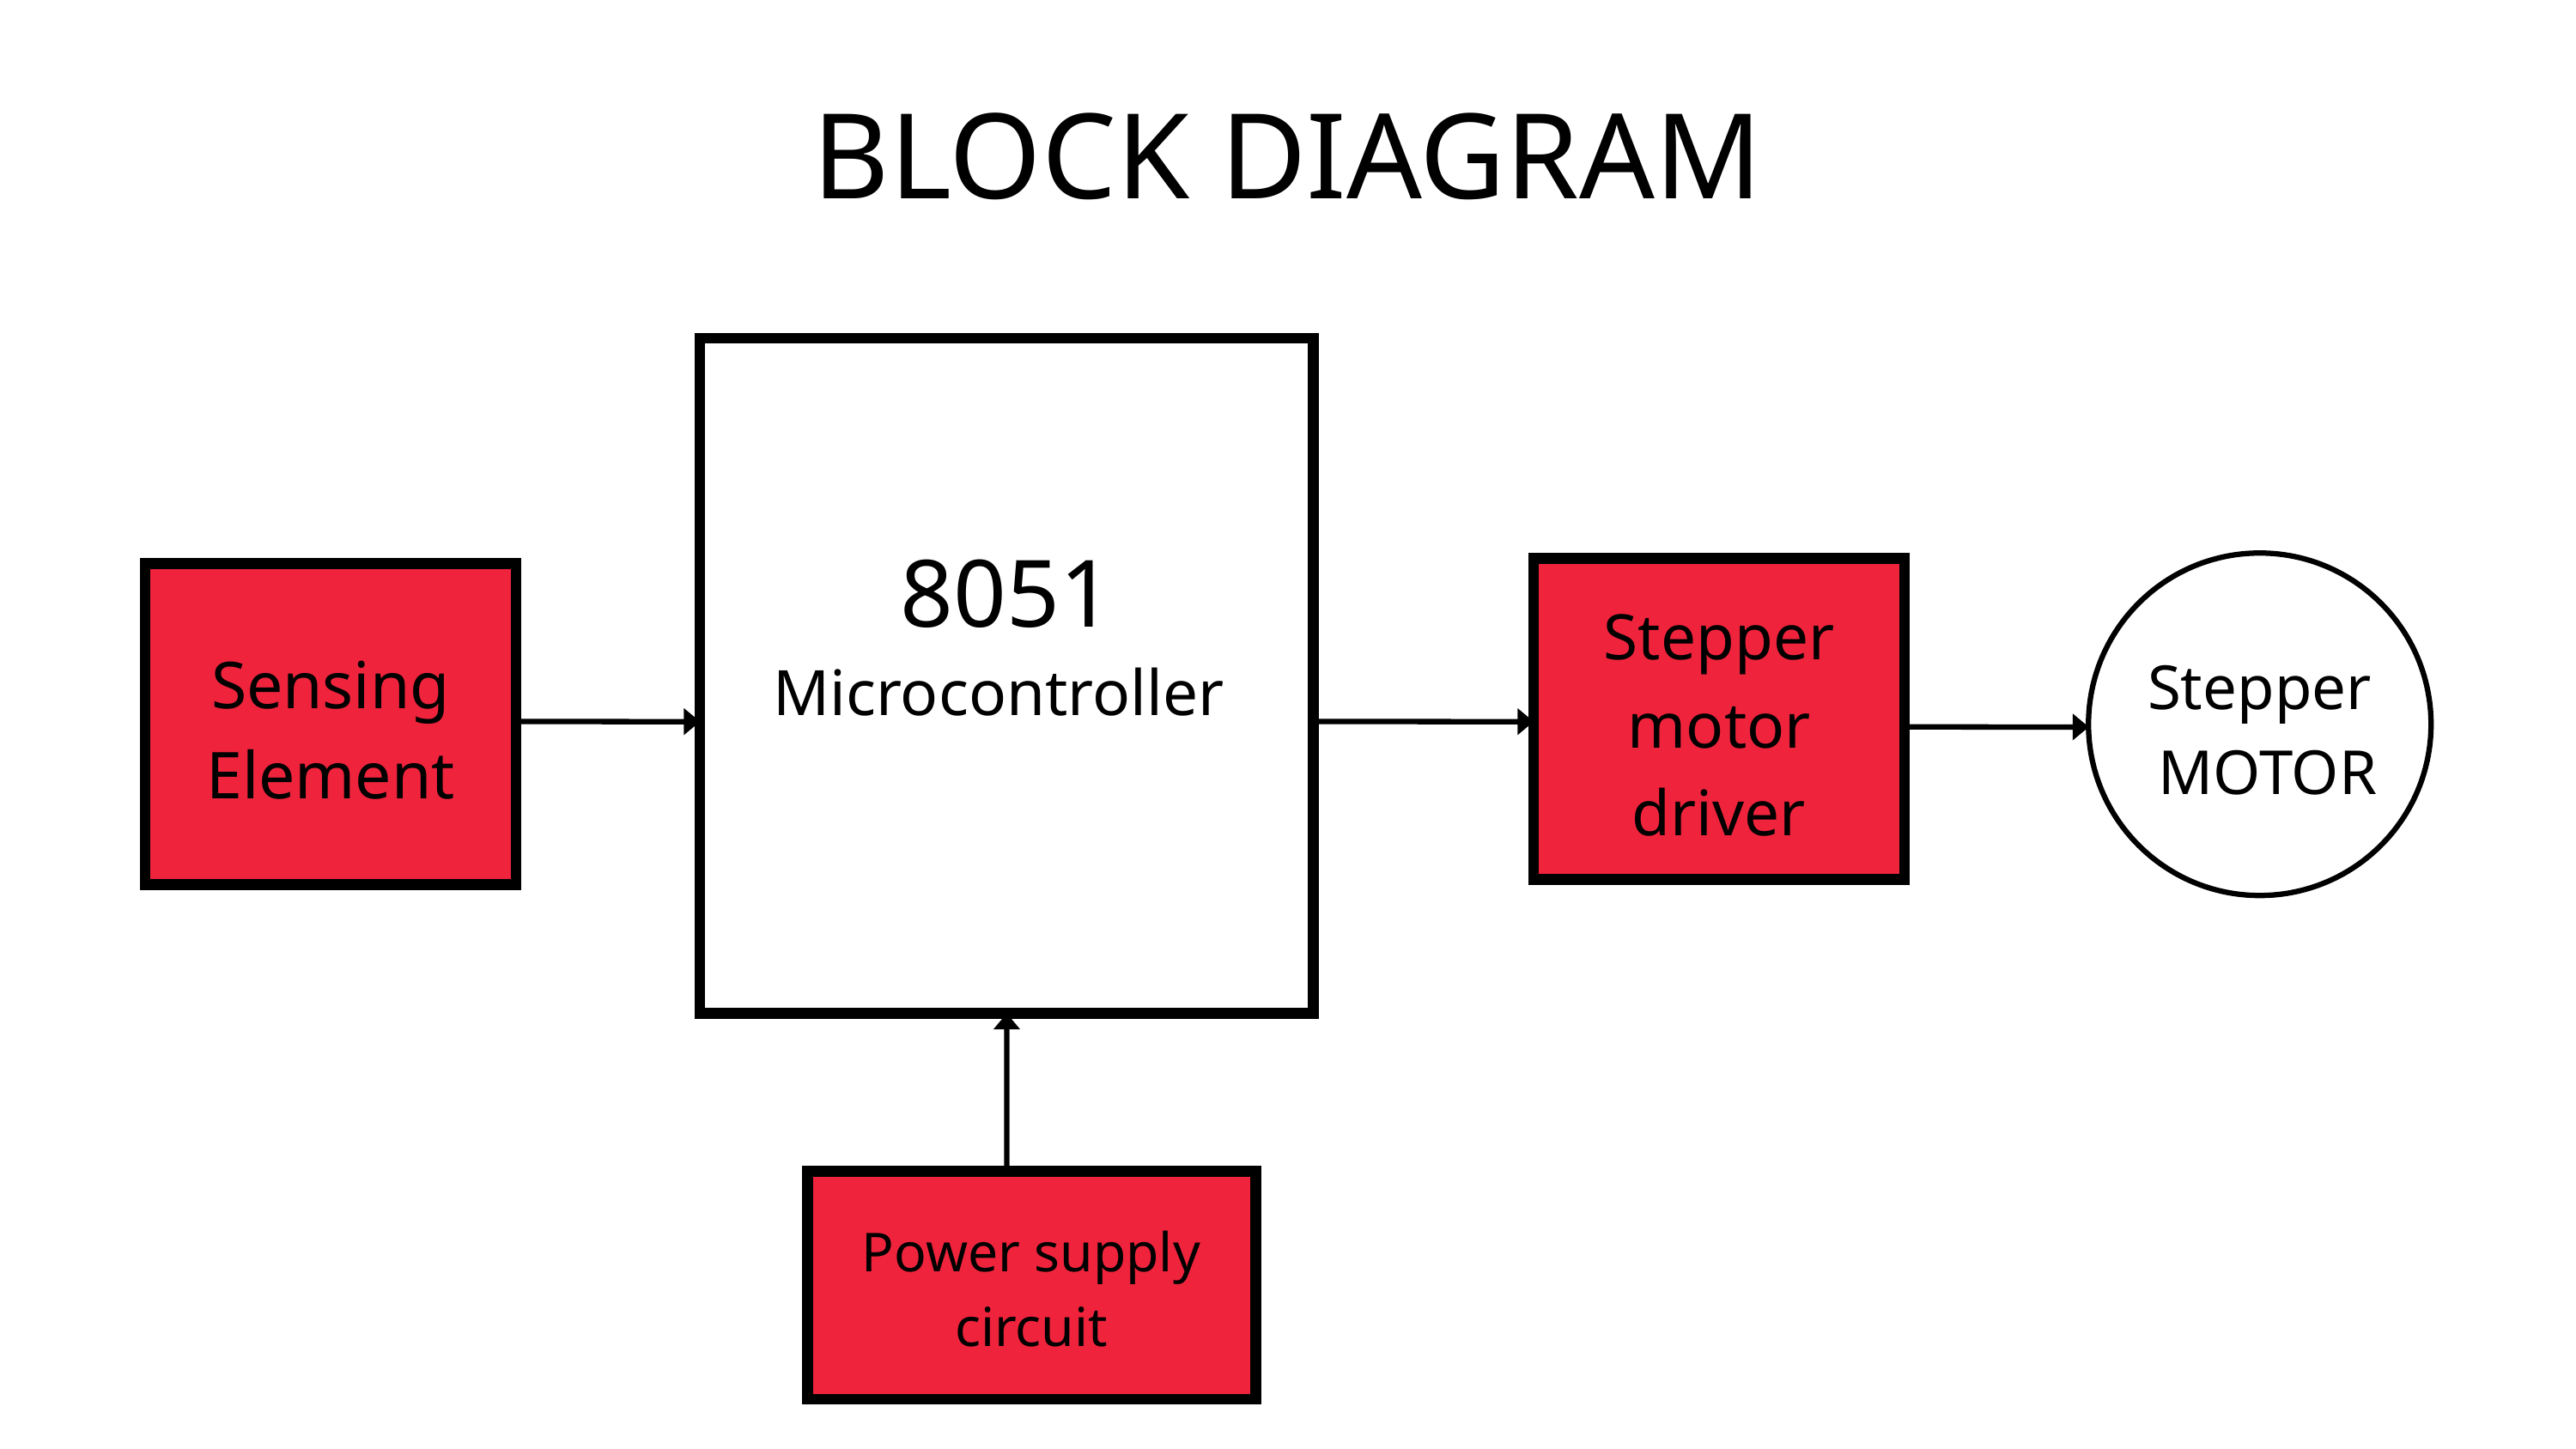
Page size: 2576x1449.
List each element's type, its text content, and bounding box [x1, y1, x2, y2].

text_box Power supply circuit [854, 1207, 913, 1358]
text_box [2087, 552, 2432, 896]
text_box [699, 337, 1314, 1014]
text_box [1317, 712, 1528, 731]
text_box [998, 1021, 1016, 1059]
text_box BLOCK DIAGRAM [787, 57, 1789, 222]
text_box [917, 1060, 1146, 1449]
text_box Power supply circuit [1150, 1207, 1209, 1358]
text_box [144, 563, 517, 885]
text_box [1909, 718, 2083, 737]
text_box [1533, 558, 1905, 880]
text_box [520, 712, 695, 731]
